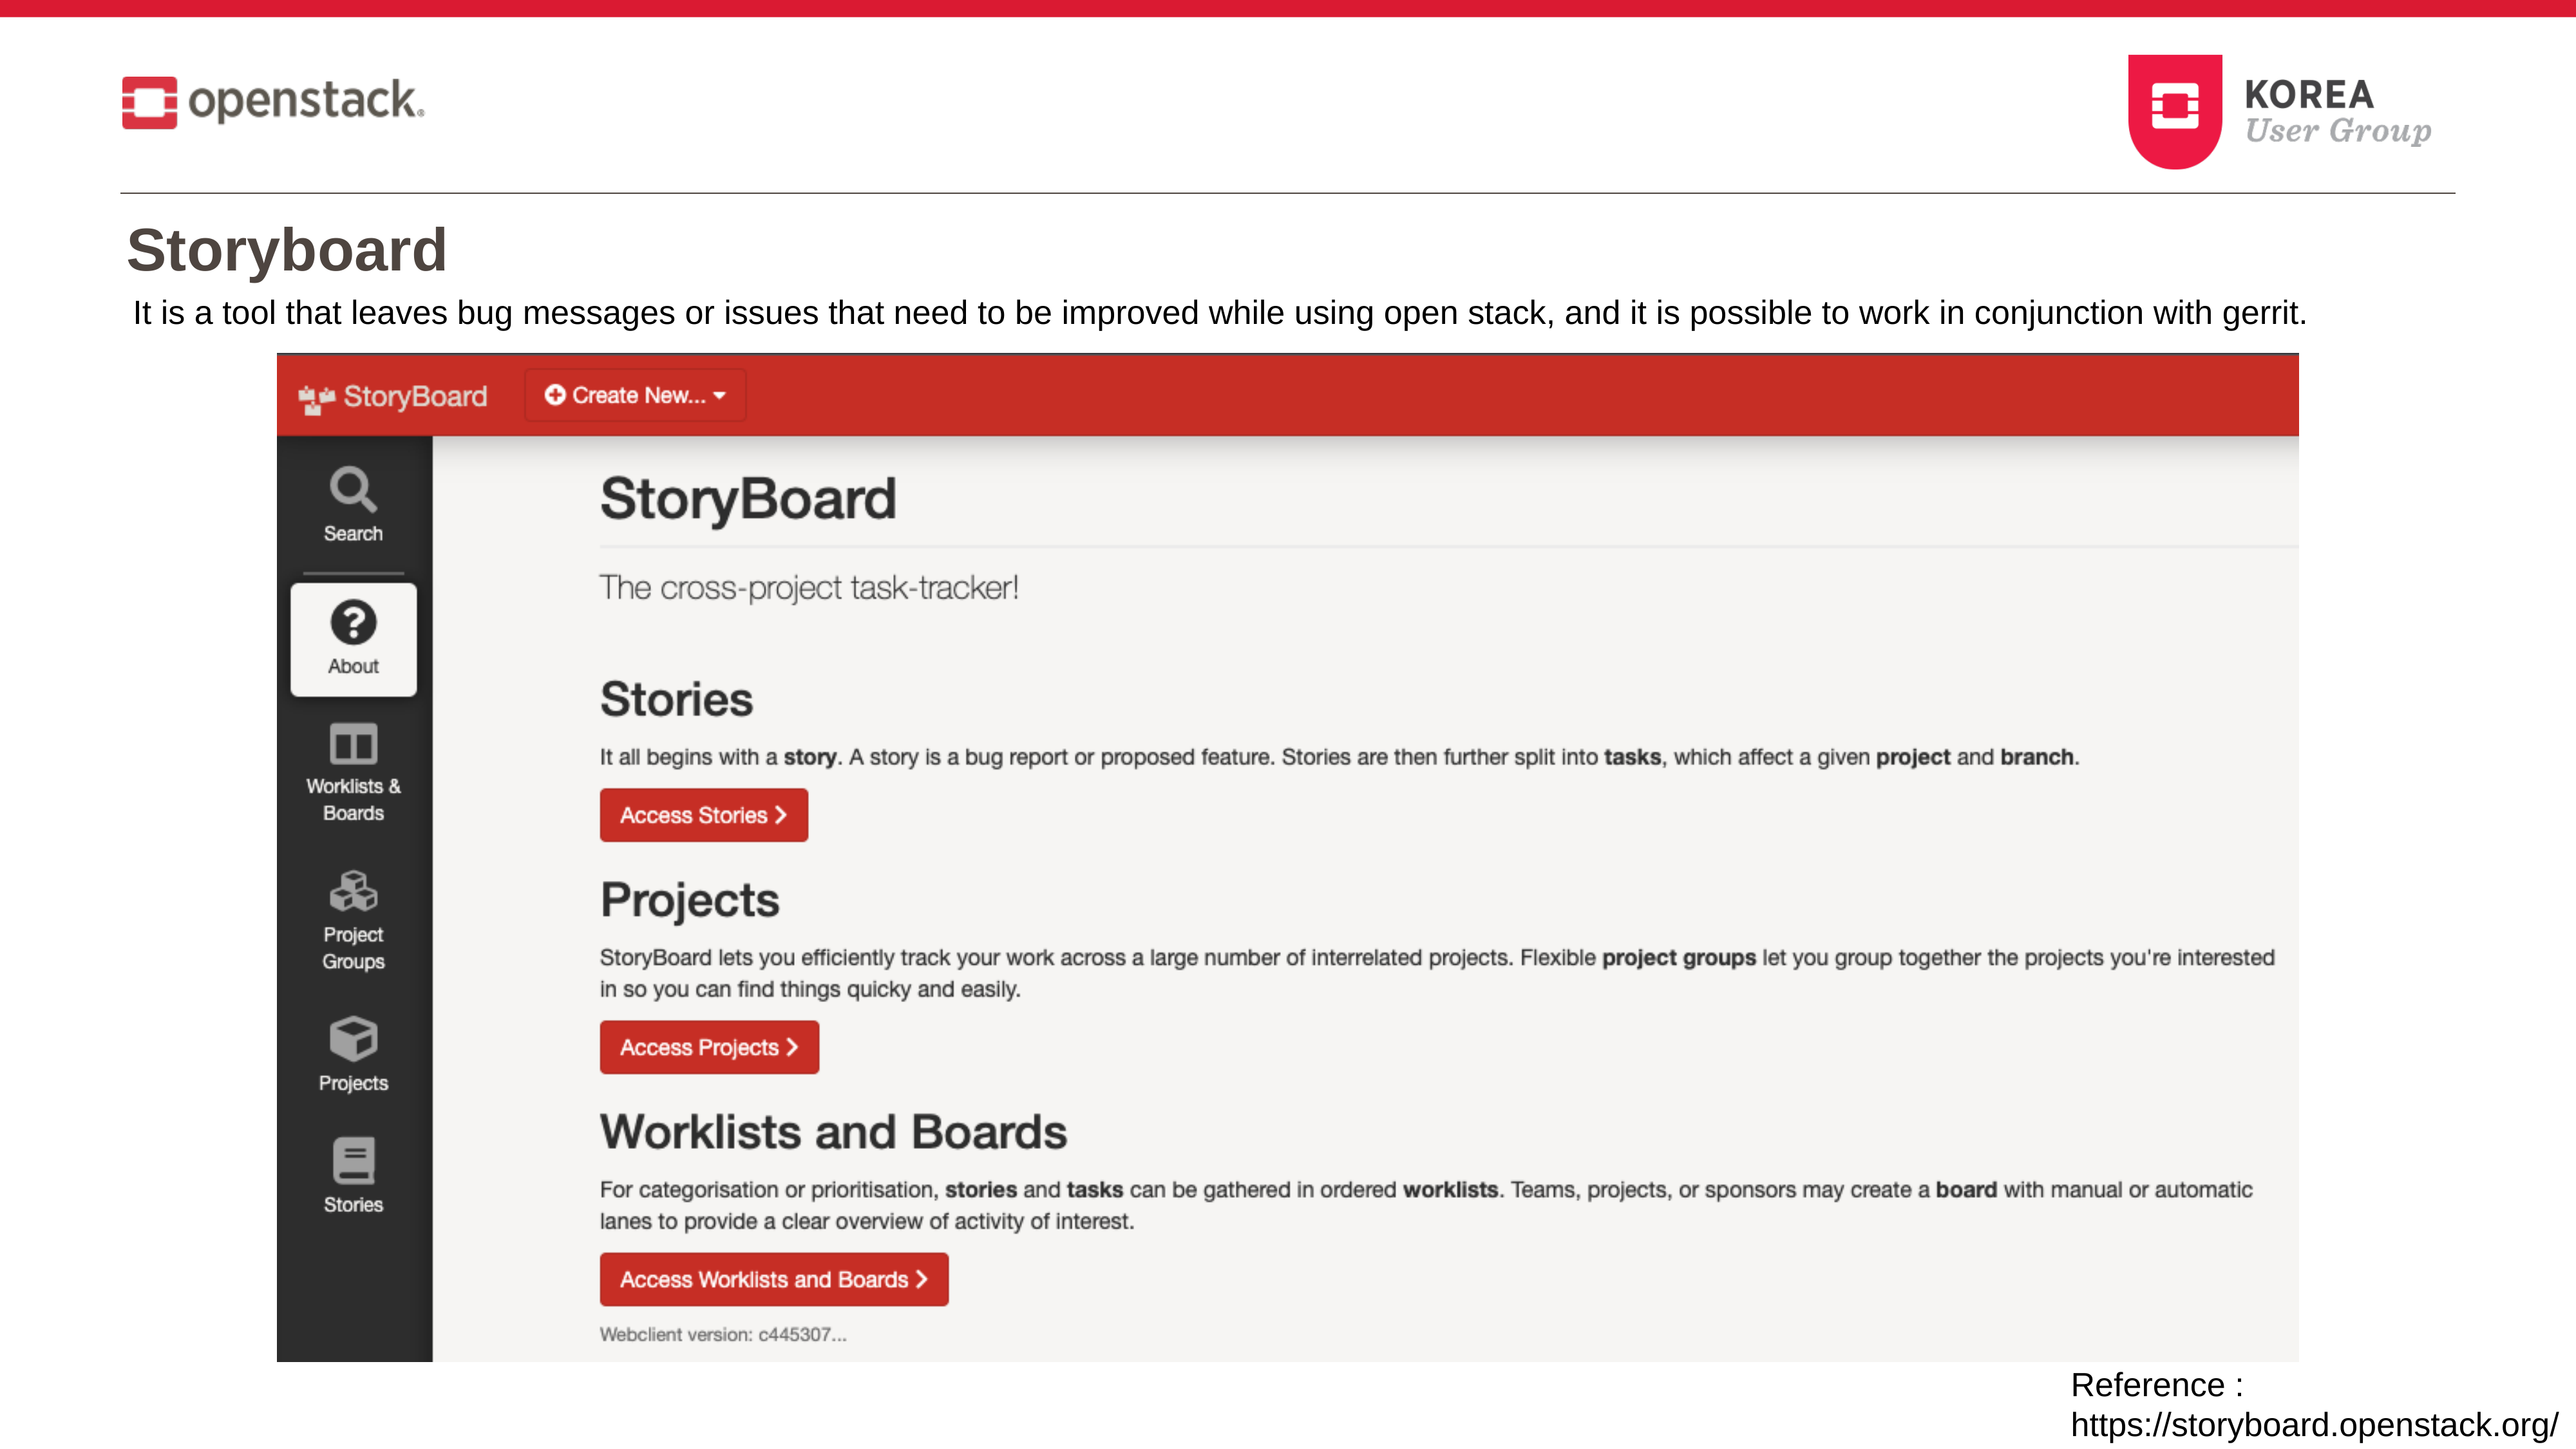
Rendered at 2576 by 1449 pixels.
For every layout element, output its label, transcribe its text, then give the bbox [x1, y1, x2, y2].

picture [2099, 25, 2543, 202]
text_box Storyboard [117, 224, 1195, 279]
text_box Reference : https://storyboard.openstack.org/ [2061, 1358, 2576, 1448]
picture [277, 353, 2299, 1362]
text_box It is a tool that leaves bug messages or issues that need to be improved while using open stack, and it is possible to work in conjunction with gerrit. [123, 286, 2362, 336]
picture [122, 77, 426, 131]
